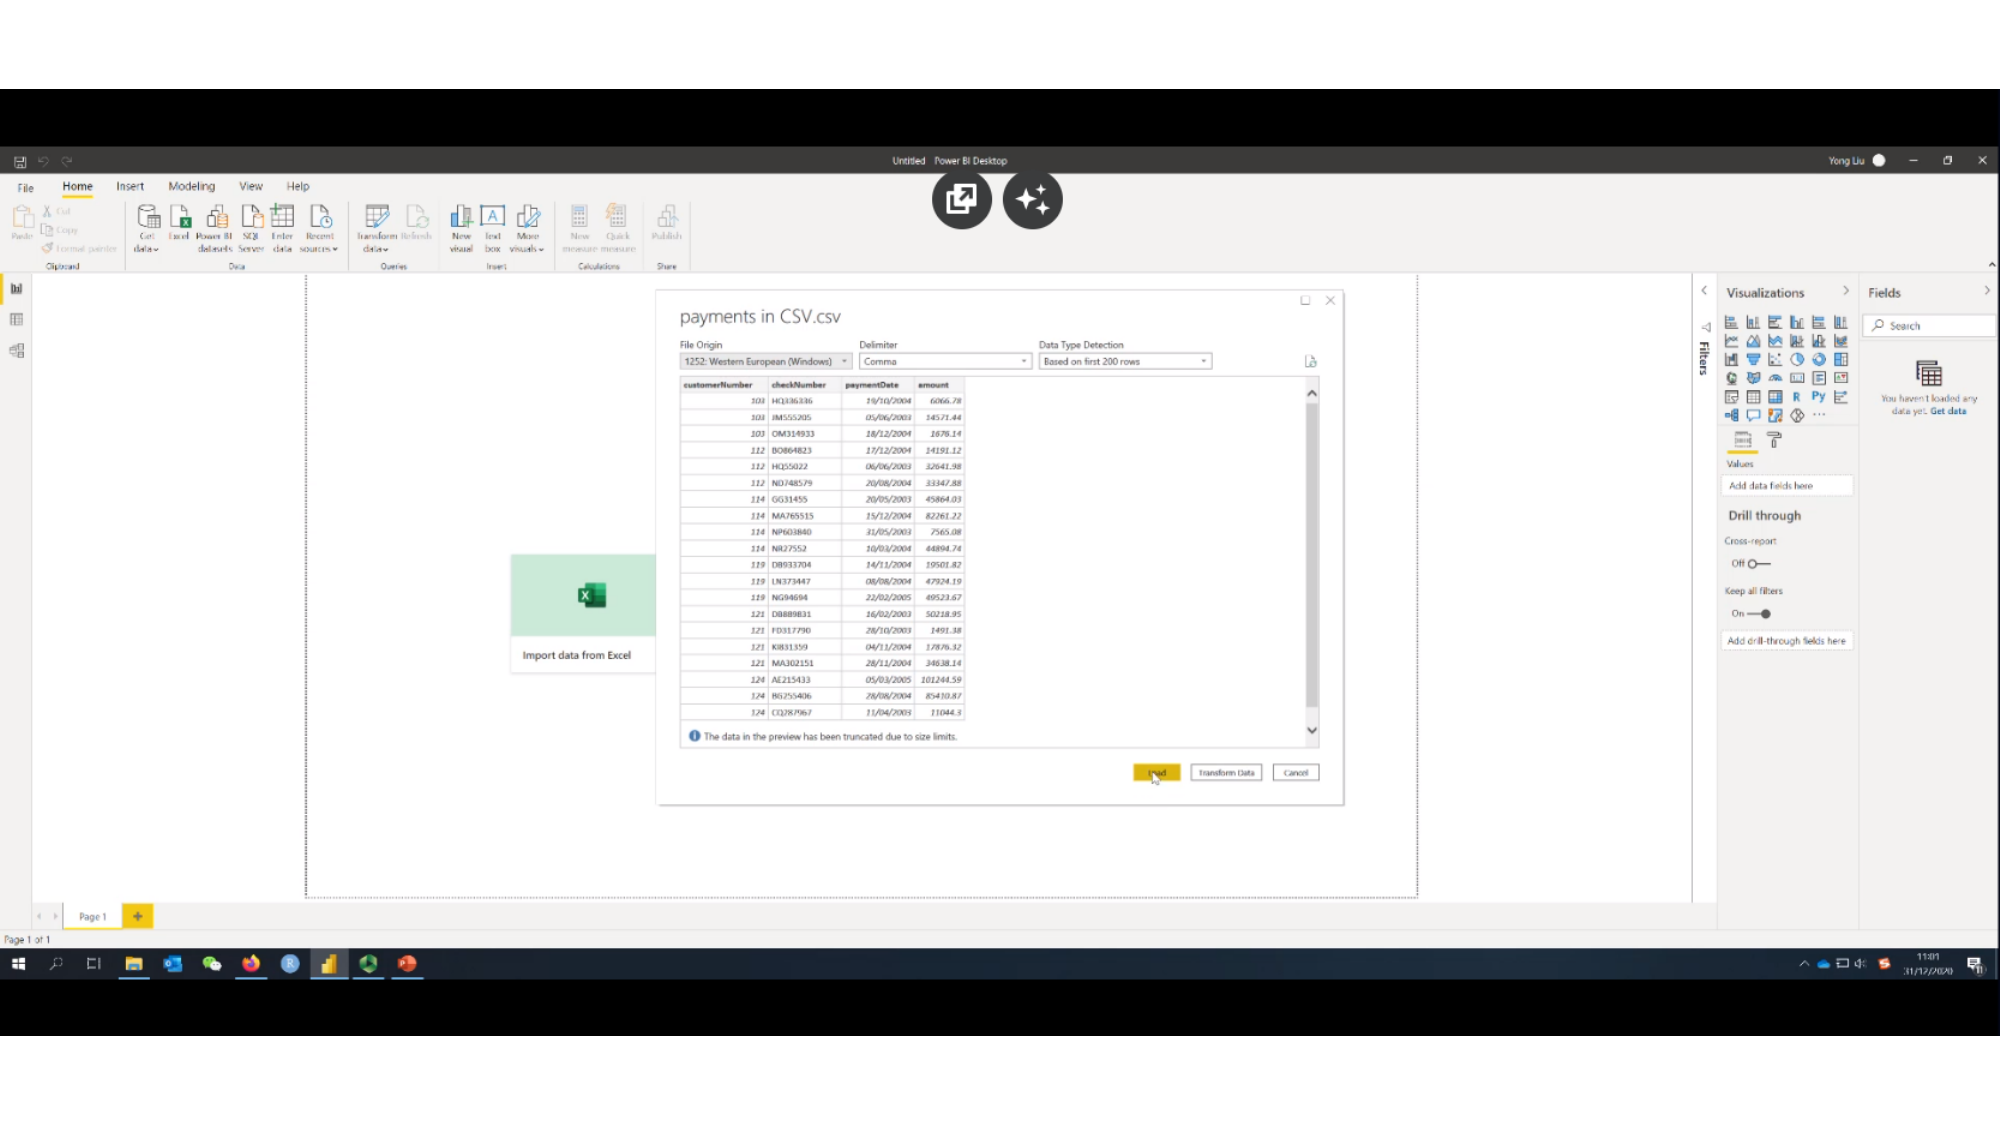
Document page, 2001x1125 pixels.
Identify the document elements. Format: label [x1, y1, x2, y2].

picture [0, 88, 2000, 1037]
